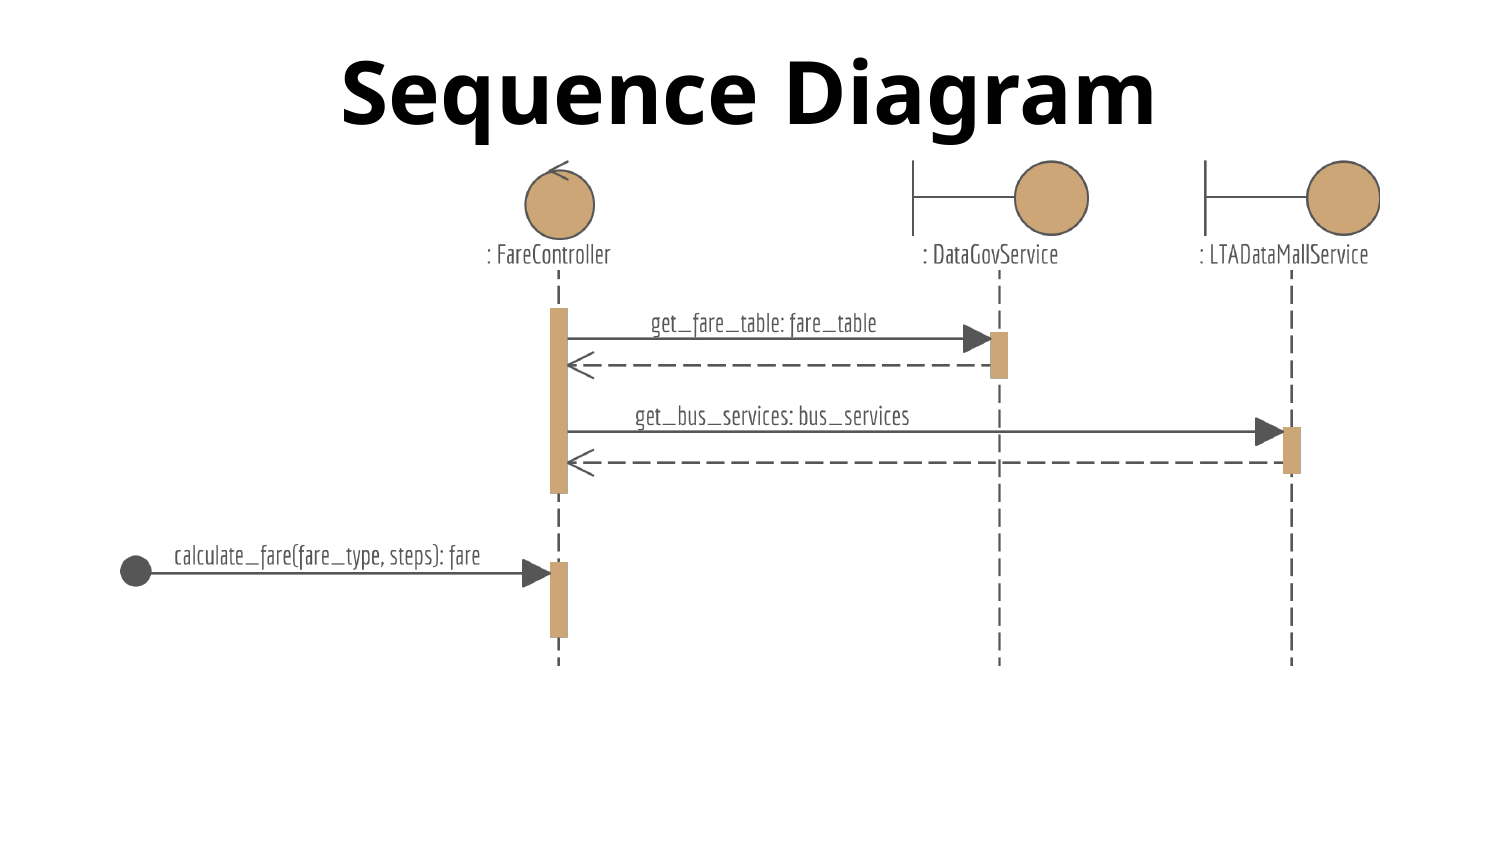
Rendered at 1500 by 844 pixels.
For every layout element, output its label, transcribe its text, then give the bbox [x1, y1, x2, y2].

title Sequence Diagram [207, 42, 1293, 155]
picture [120, 156, 1380, 666]
